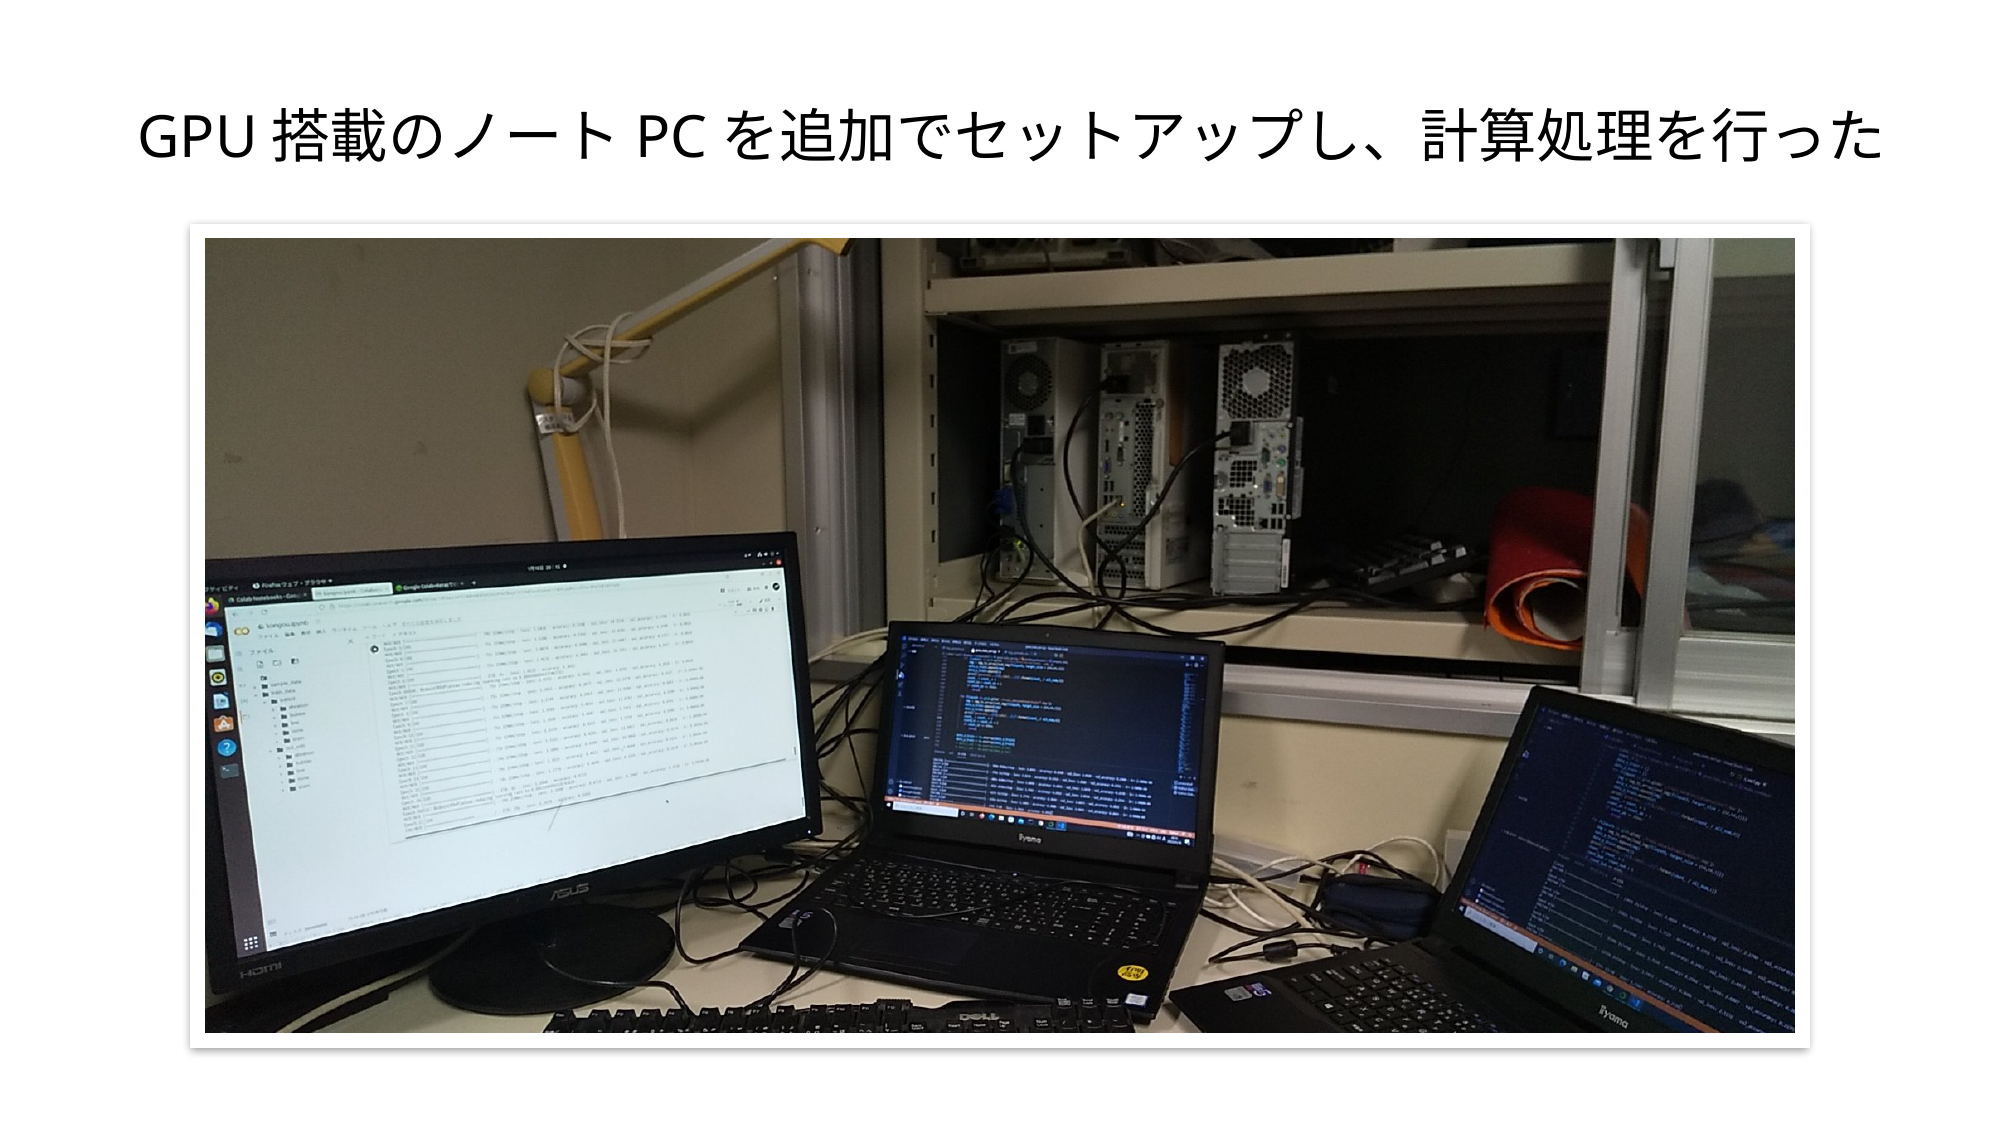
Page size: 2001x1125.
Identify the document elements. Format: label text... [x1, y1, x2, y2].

picture [204, 237, 1796, 1034]
text_box GPU搭載のノートPCを追加でセットアップし、計算処理を行った [122, 91, 1926, 177]
